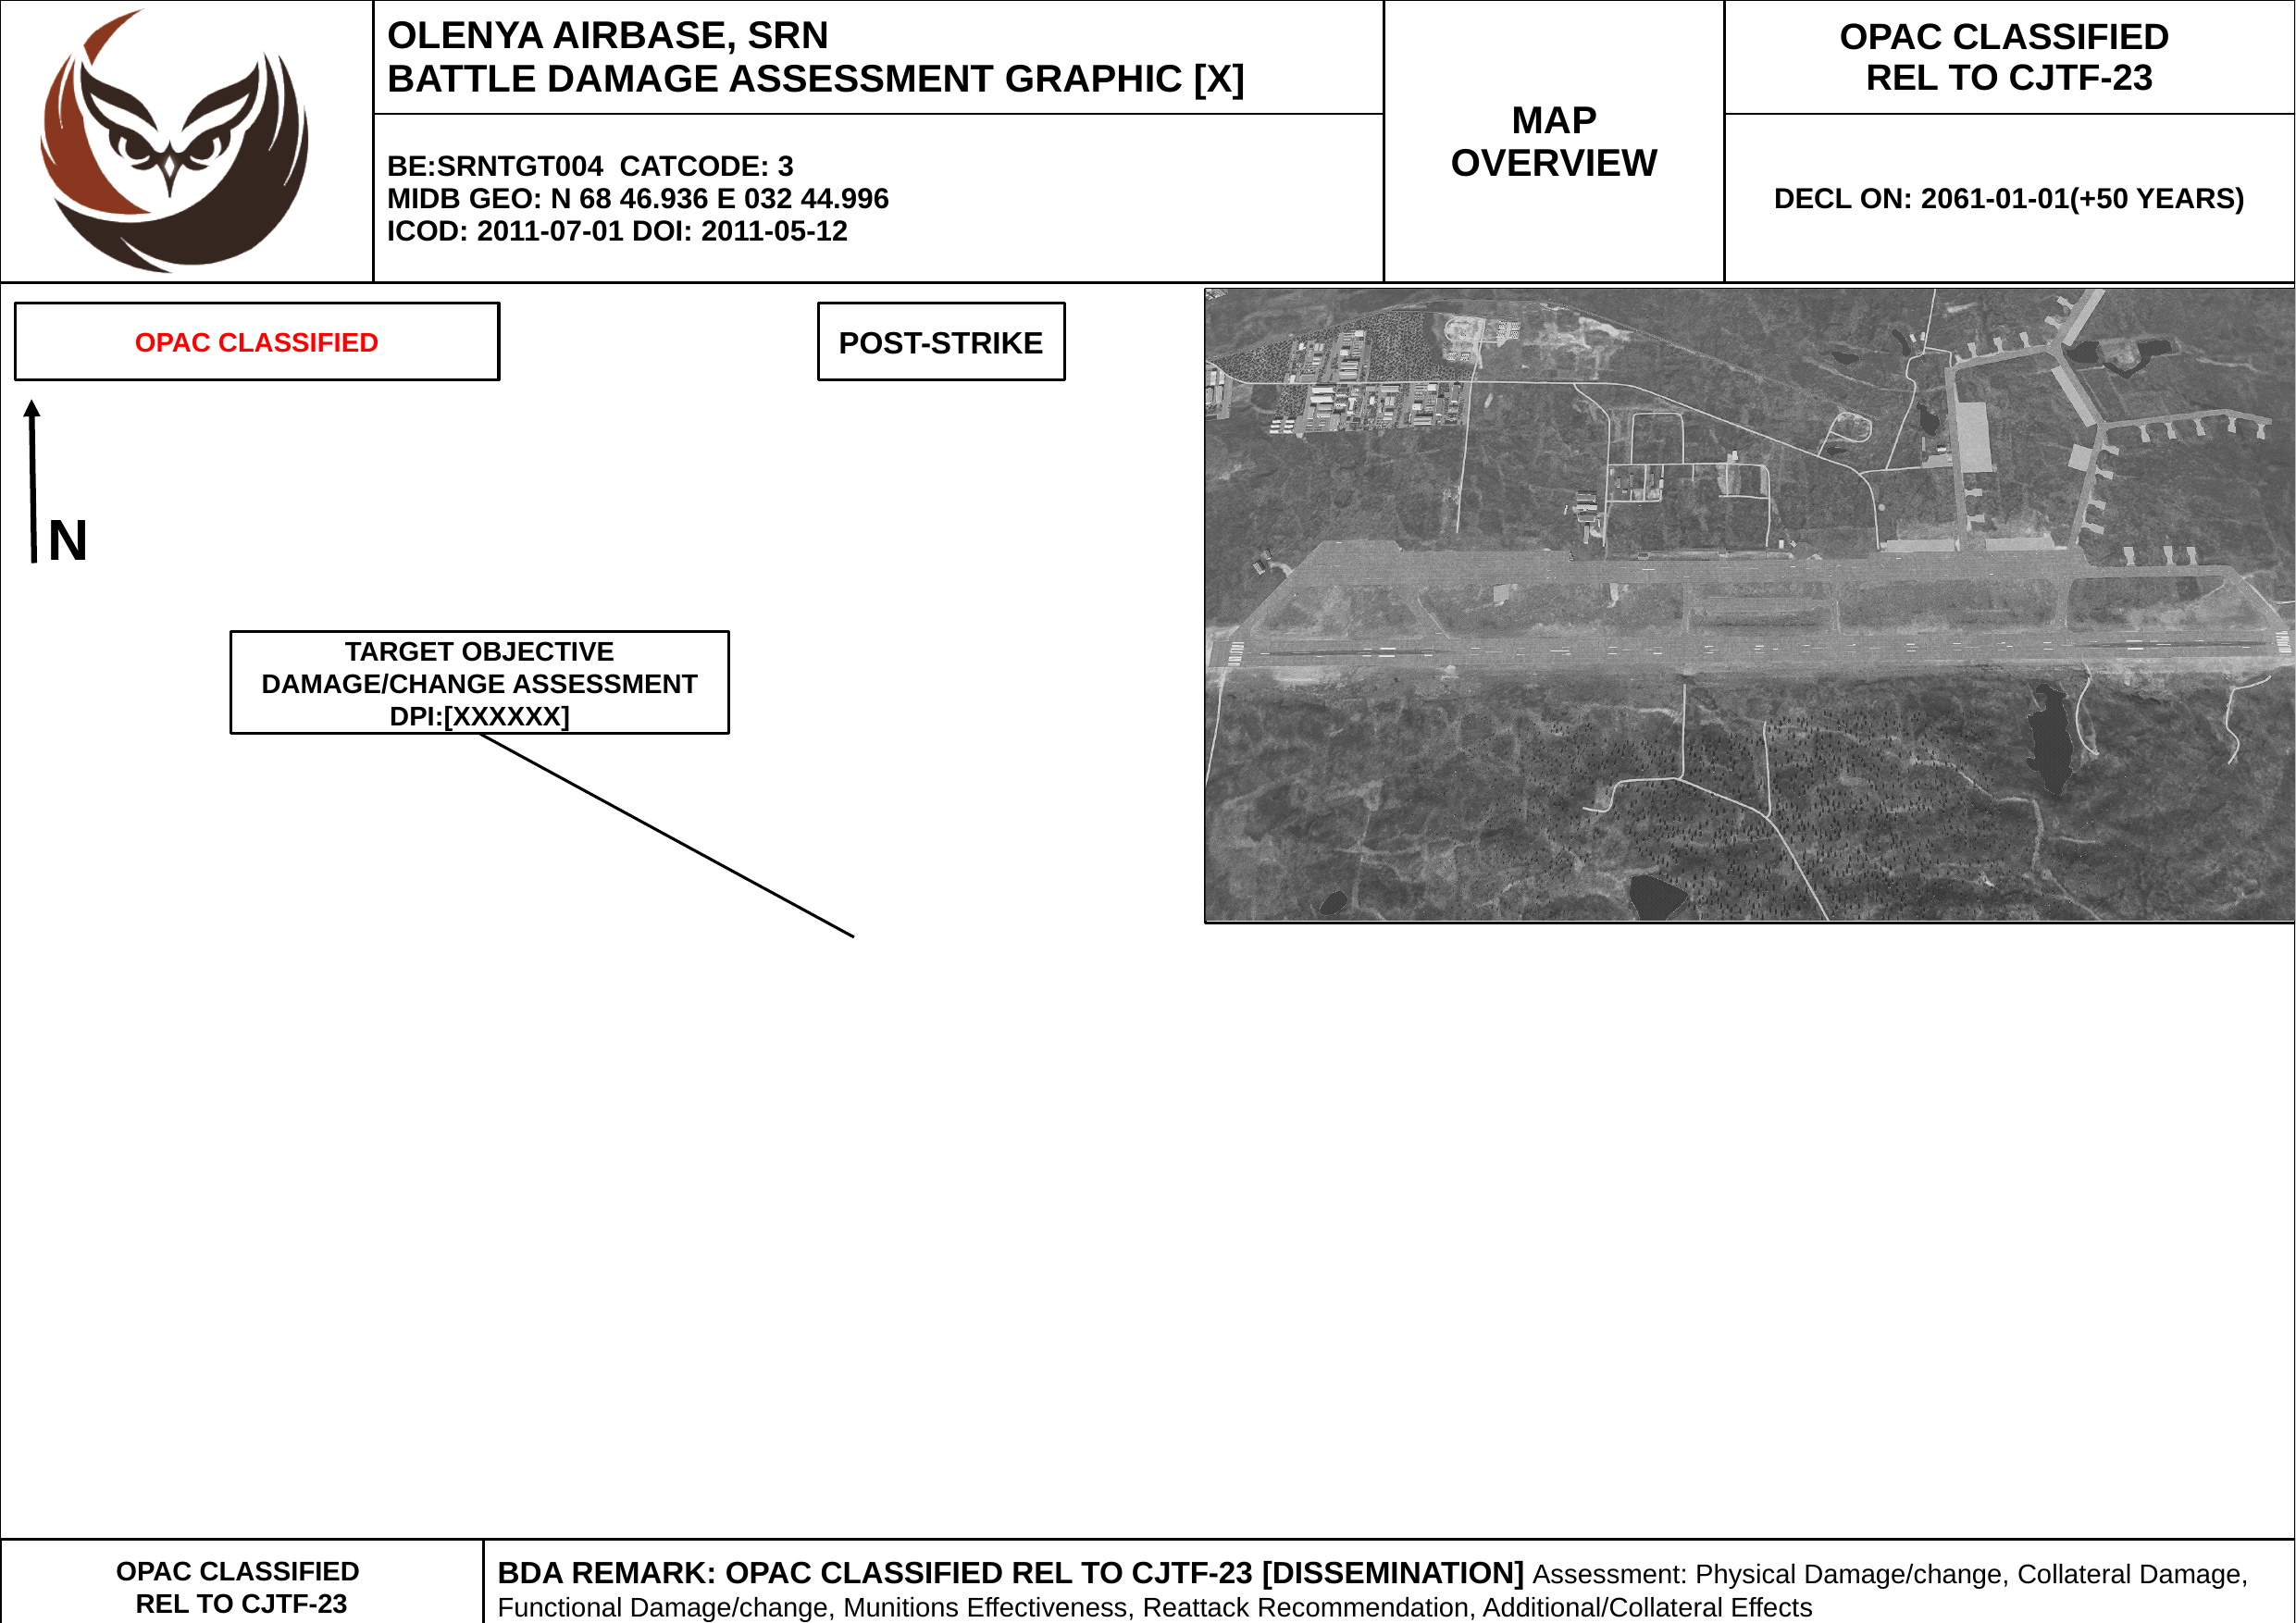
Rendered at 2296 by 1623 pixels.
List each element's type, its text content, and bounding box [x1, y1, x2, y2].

table_header MAP OVERVIEW [1385, 1, 1723, 281]
picture [0, 0, 339, 298]
text_box OPAC CLASSIFIED REL TO CJTF-23 [0, 1539, 484, 1623]
table_header OLENYA AIRBASE, SRN BATTLE DAMAGE ASSESSMENT GRAPHIC [X] [375, 1, 1383, 113]
table_header OPAC CLASSIFIED REL TO CJTF-23 [1726, 1, 2294, 113]
text_box BDA REMARK: OPAC CLASSIFIED REL TO CJTF-23 [DISSEMINATION] Assessment: Physical Damage/change, Collateral Damage, Functional Damage/change, Munitions Effectiveness, Reattack Recommendation, Additional/Collateral Effects [484, 1539, 2296, 1623]
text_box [31, 399, 111, 588]
table_cell DECL ON: 2061-01-01(+50 YEARS) [1726, 115, 2294, 281]
text_box OPAC CLASSIFIED [15, 303, 499, 380]
picture [1205, 289, 2296, 922]
text_box POST-STRIKE [818, 303, 1065, 380]
table_cell BE:SRNTGT004 CATCODE: 3 MIDB GEO: N 68 46.936 E 032 44.996 ICOD: 2011-07-01 DOI: 2011-05-12 [375, 115, 1383, 281]
table_header [341, 1, 372, 281]
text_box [230, 630, 855, 938]
table_cell [1, 284, 2294, 1539]
